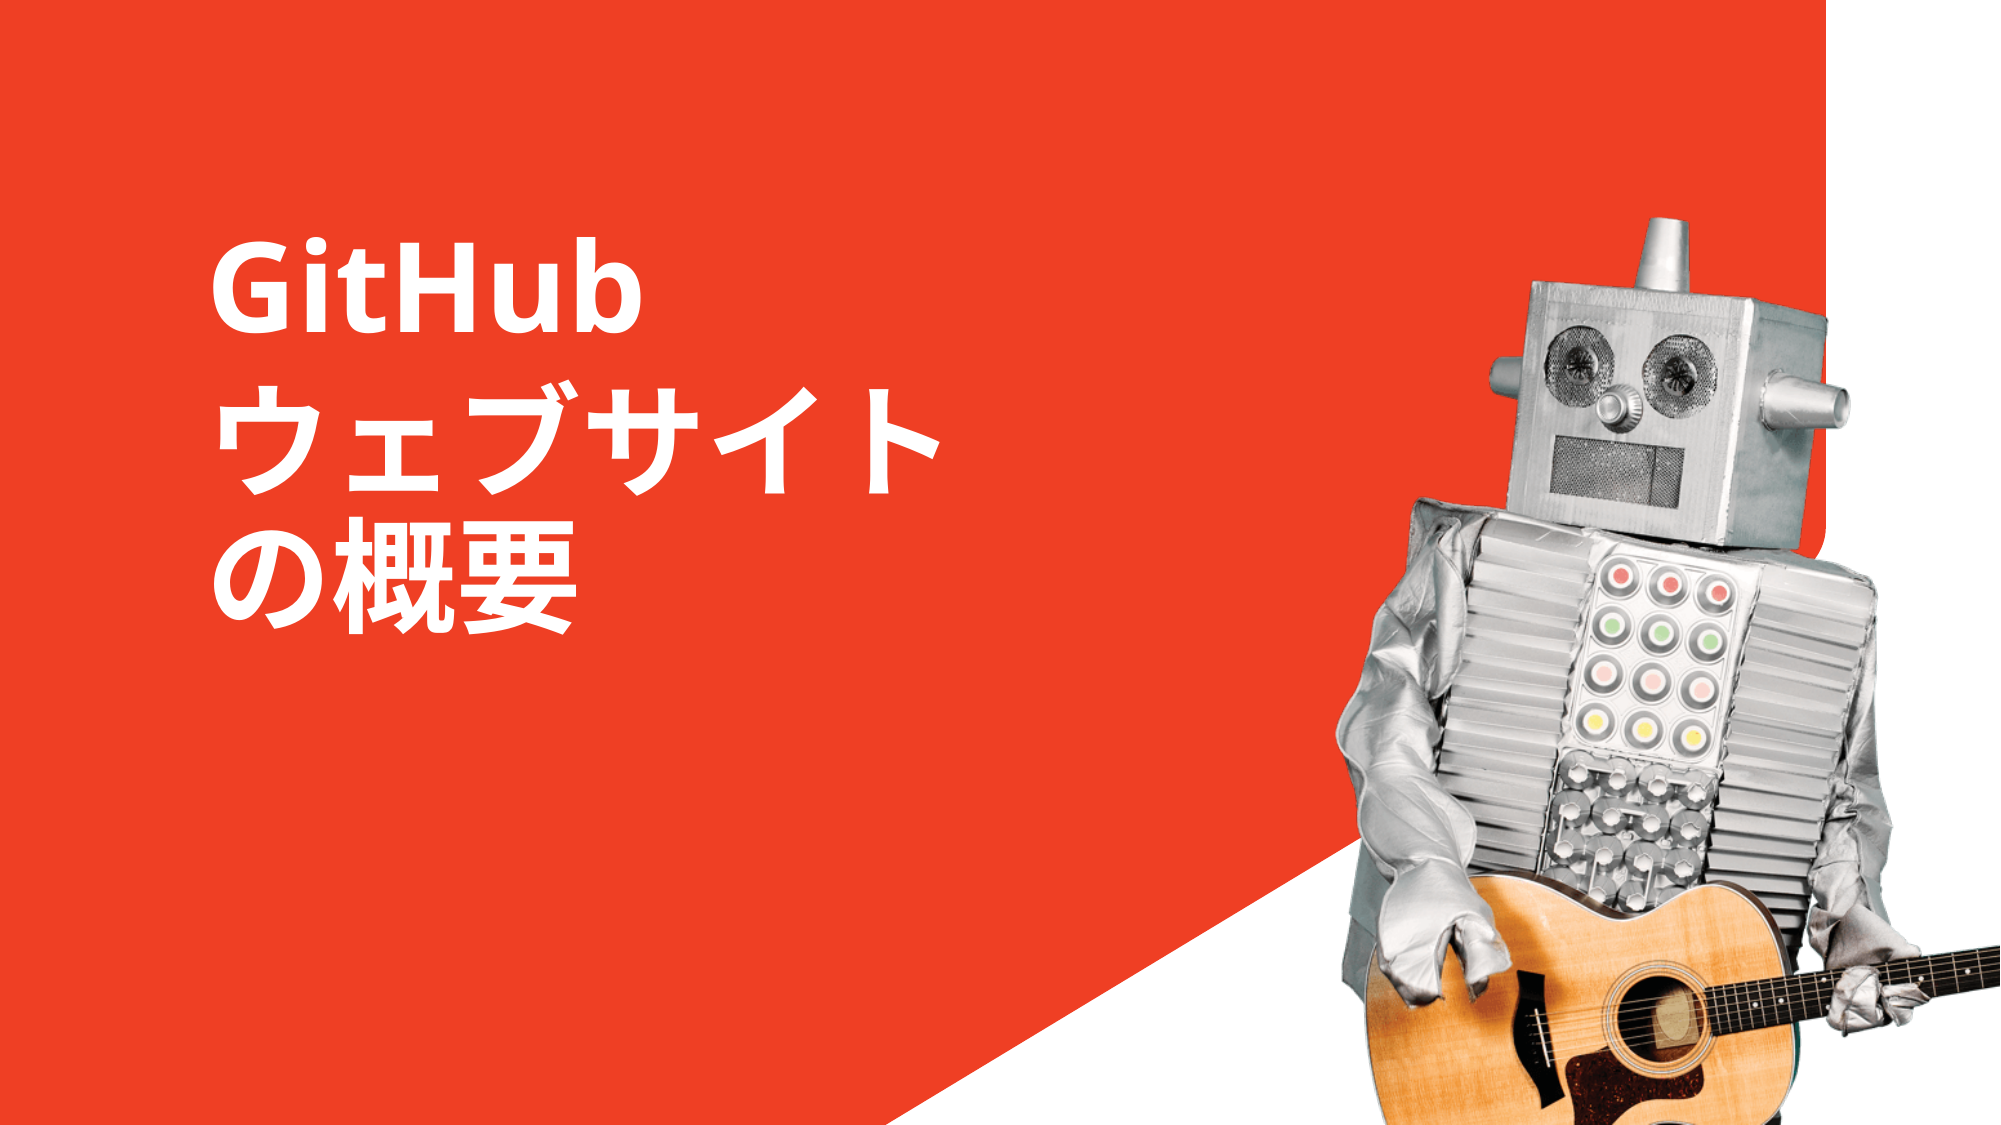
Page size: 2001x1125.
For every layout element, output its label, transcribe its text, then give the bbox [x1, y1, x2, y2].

list GitHub ウェブサイトの概要 [191, 217, 1060, 672]
picture [1335, 217, 2000, 1125]
